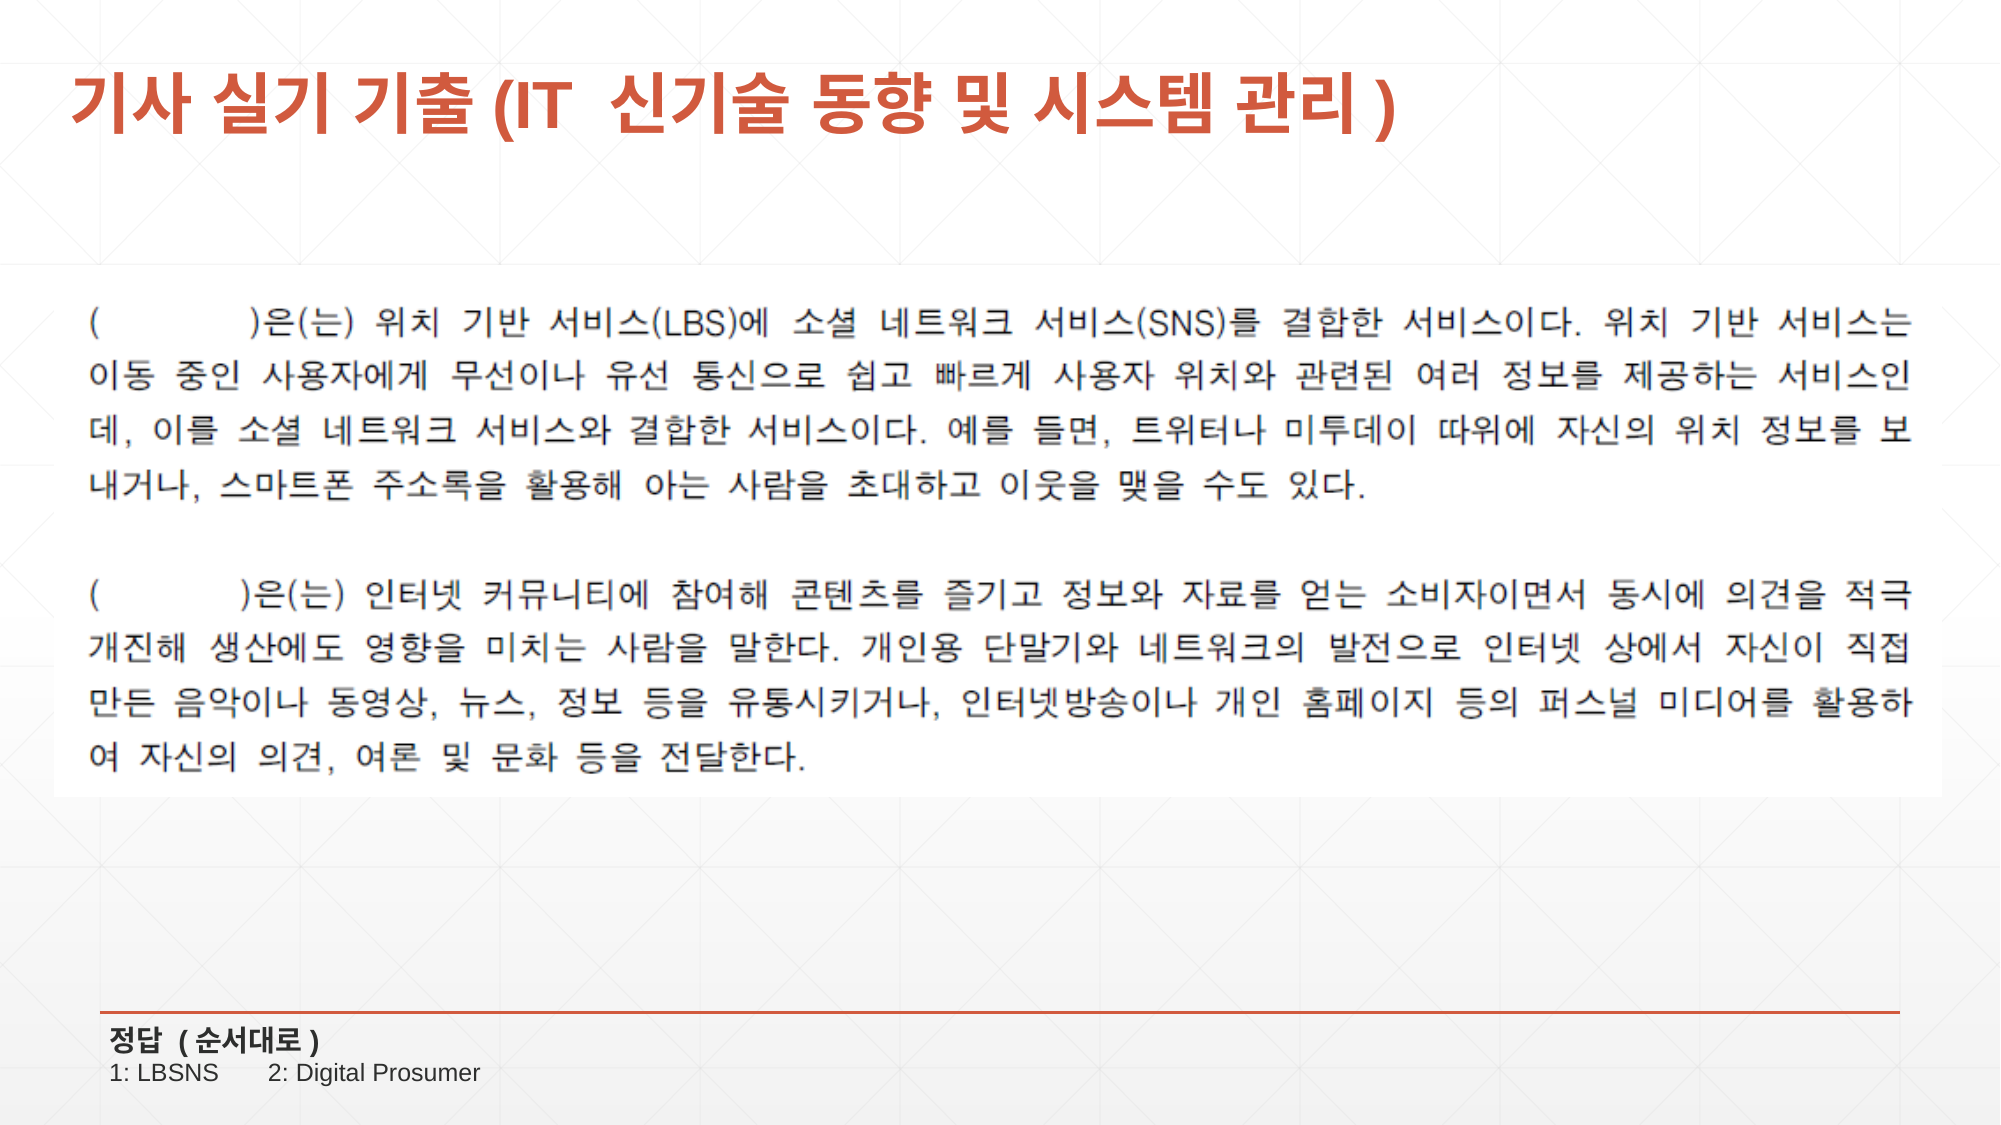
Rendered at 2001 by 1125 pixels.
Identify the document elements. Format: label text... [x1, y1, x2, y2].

picture [54, 265, 1942, 797]
title 기사 실기 기출(IT 신기술 동향 및 시스템 관리) [54, 58, 1630, 150]
text_box 정답 (순서대로) 1: LBSNS 2: Digital Prosumer [94, 1014, 1881, 1094]
